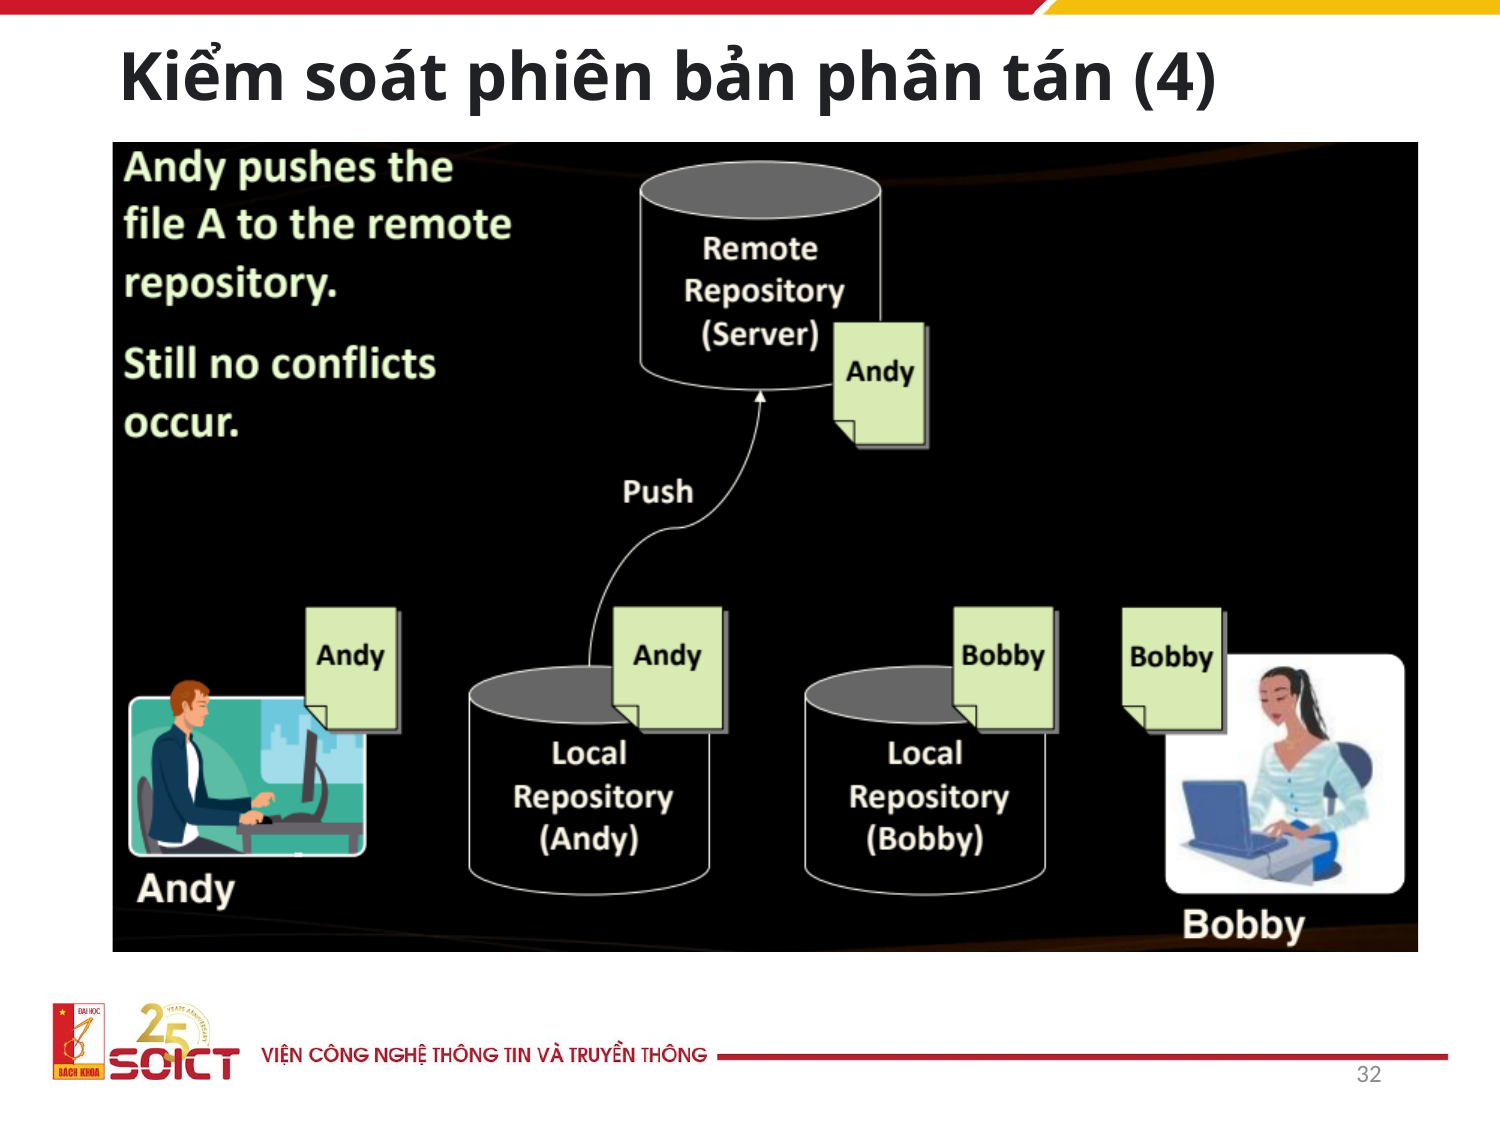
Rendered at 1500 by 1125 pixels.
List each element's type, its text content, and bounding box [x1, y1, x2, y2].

slide_number 32 [1059, 1042, 1397, 1103]
picture [0, 0, 1500, 1125]
title Kiểm soát phiên bản phân tán (4) [103, 18, 1397, 140]
